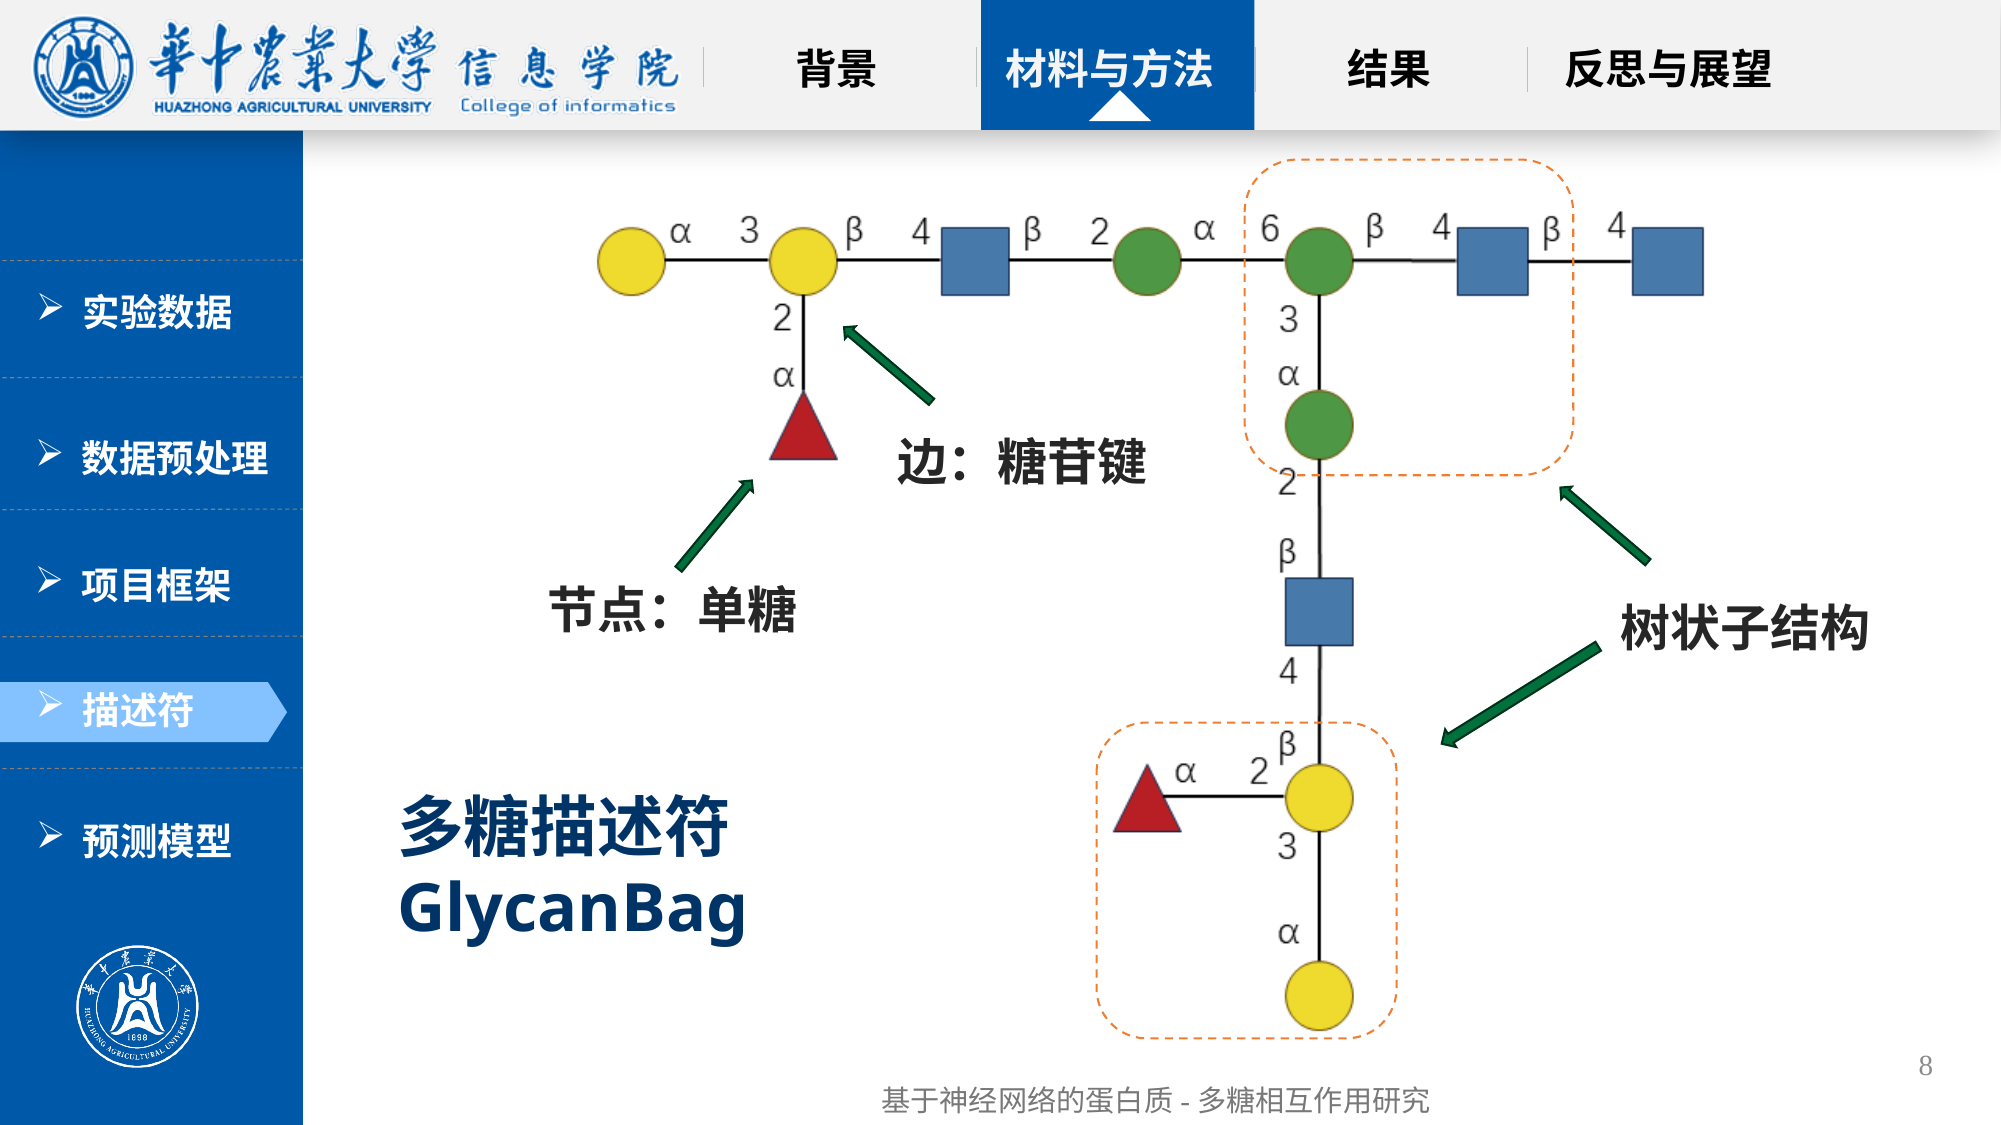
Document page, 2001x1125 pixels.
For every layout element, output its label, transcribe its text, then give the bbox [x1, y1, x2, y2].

text_box 项目框架 [20, 554, 287, 615]
text_box 描述符 [20, 679, 211, 740]
picture [596, 209, 1705, 1042]
text_box 实验数据 [20, 281, 249, 342]
text_box 基于神经网络的蛋白质-多糖相互作用研究 [536, 1074, 1777, 1125]
text_box 预测模型 [20, 810, 249, 871]
text_box 数据预处理 [20, 427, 287, 488]
text_box [1243, 158, 1575, 209]
slide_number 8 [1852, 1034, 2000, 1094]
picture [31, 14, 681, 121]
text_box 节点：单糖 [515, 559, 596, 646]
picture [76, 945, 211, 1068]
text_box 树状子结构 [1705, 577, 1961, 665]
text_box 多糖描述符 GlycanBag [382, 777, 596, 953]
text_box [0, 681, 289, 744]
